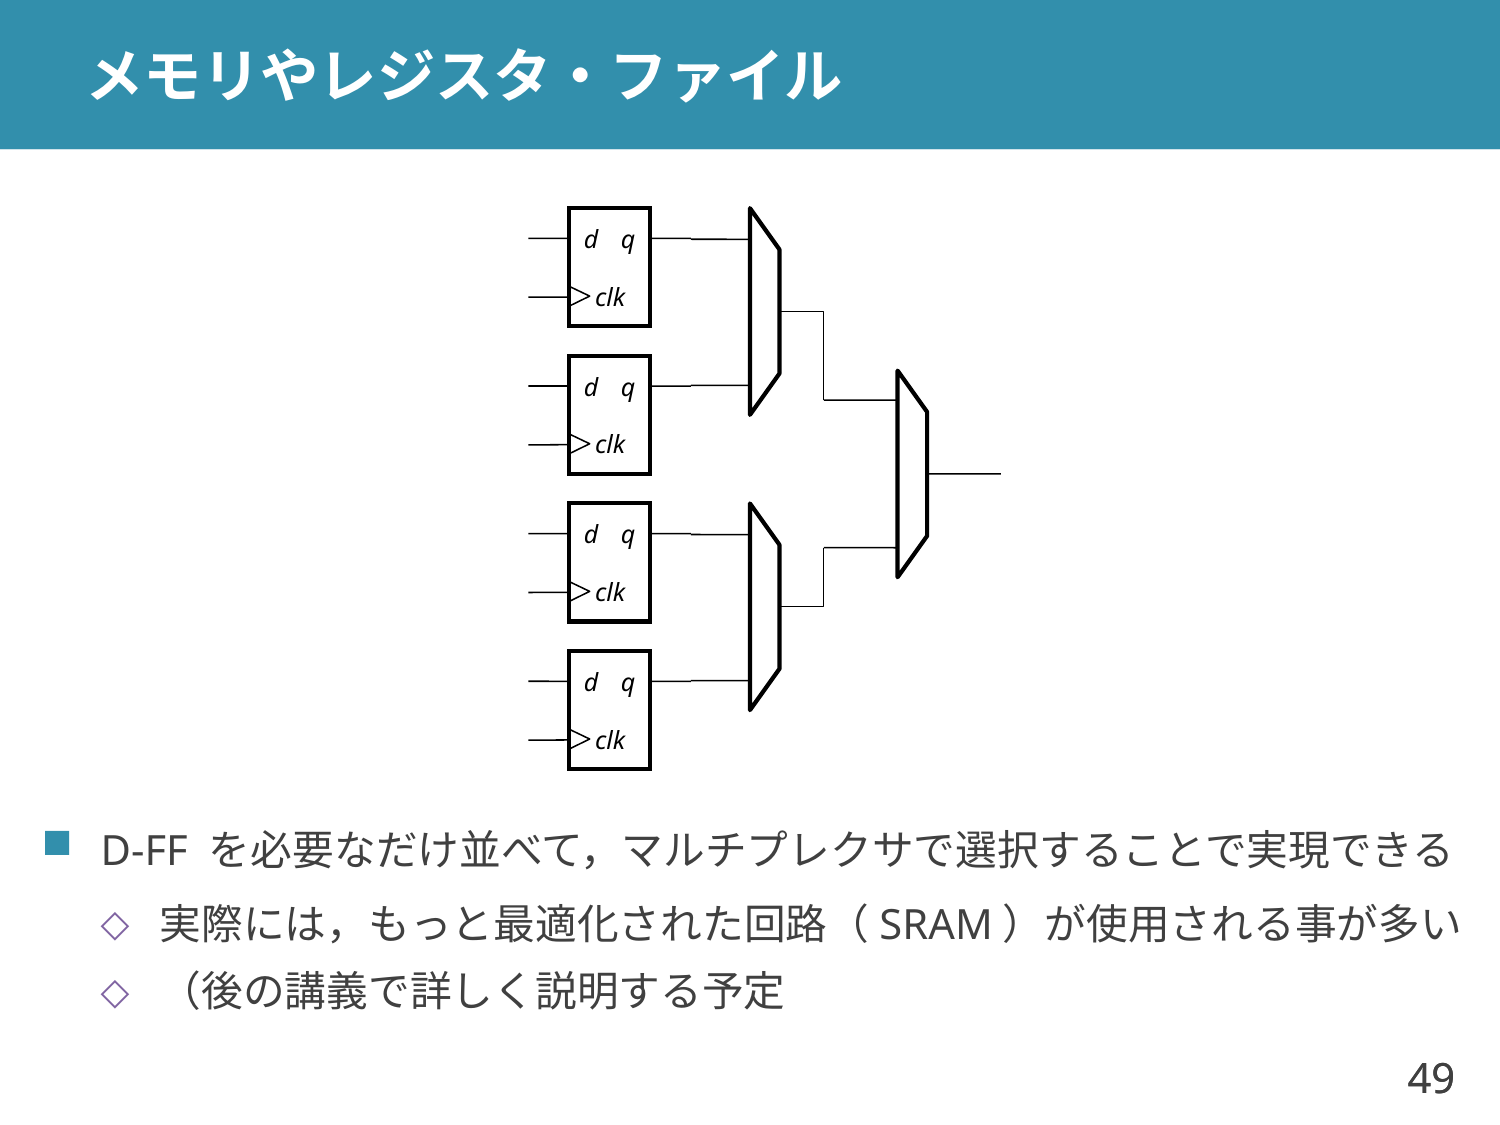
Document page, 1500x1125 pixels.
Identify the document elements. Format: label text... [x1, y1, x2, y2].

title メモリやレジスタ・ファイル [70, 0, 1500, 150]
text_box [528, 355, 692, 475]
text_box [895, 368, 930, 580]
text_box [779, 547, 824, 607]
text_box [528, 207, 692, 327]
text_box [528, 650, 692, 770]
text_box [747, 206, 782, 417]
text_box [747, 501, 782, 713]
text_box [779, 311, 824, 400]
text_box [528, 503, 692, 622]
list D-FF を必要なだけ並べて，マルチプレクサで選択することで実現できる 実際には，もっと最適化された回路（SRAM）が使用される事が多い （後の講義で詳しく説明する予定 [26, 798, 1489, 1036]
